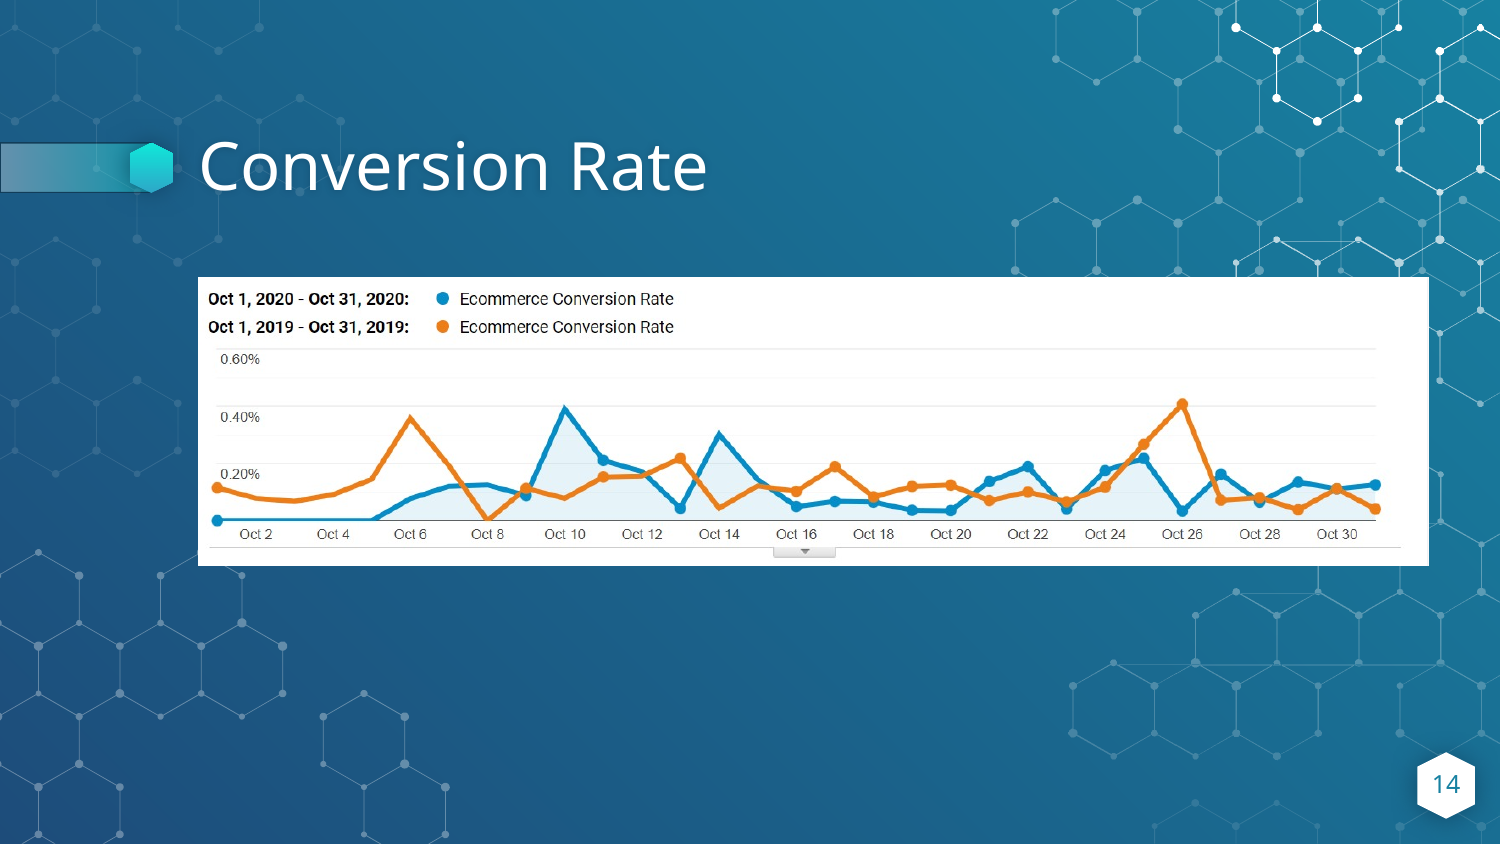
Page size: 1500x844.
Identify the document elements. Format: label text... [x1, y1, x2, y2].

title Conversion Rate [198, 140, 1302, 198]
slide_number 14 [1417, 752, 1475, 819]
picture [197, 277, 1429, 567]
